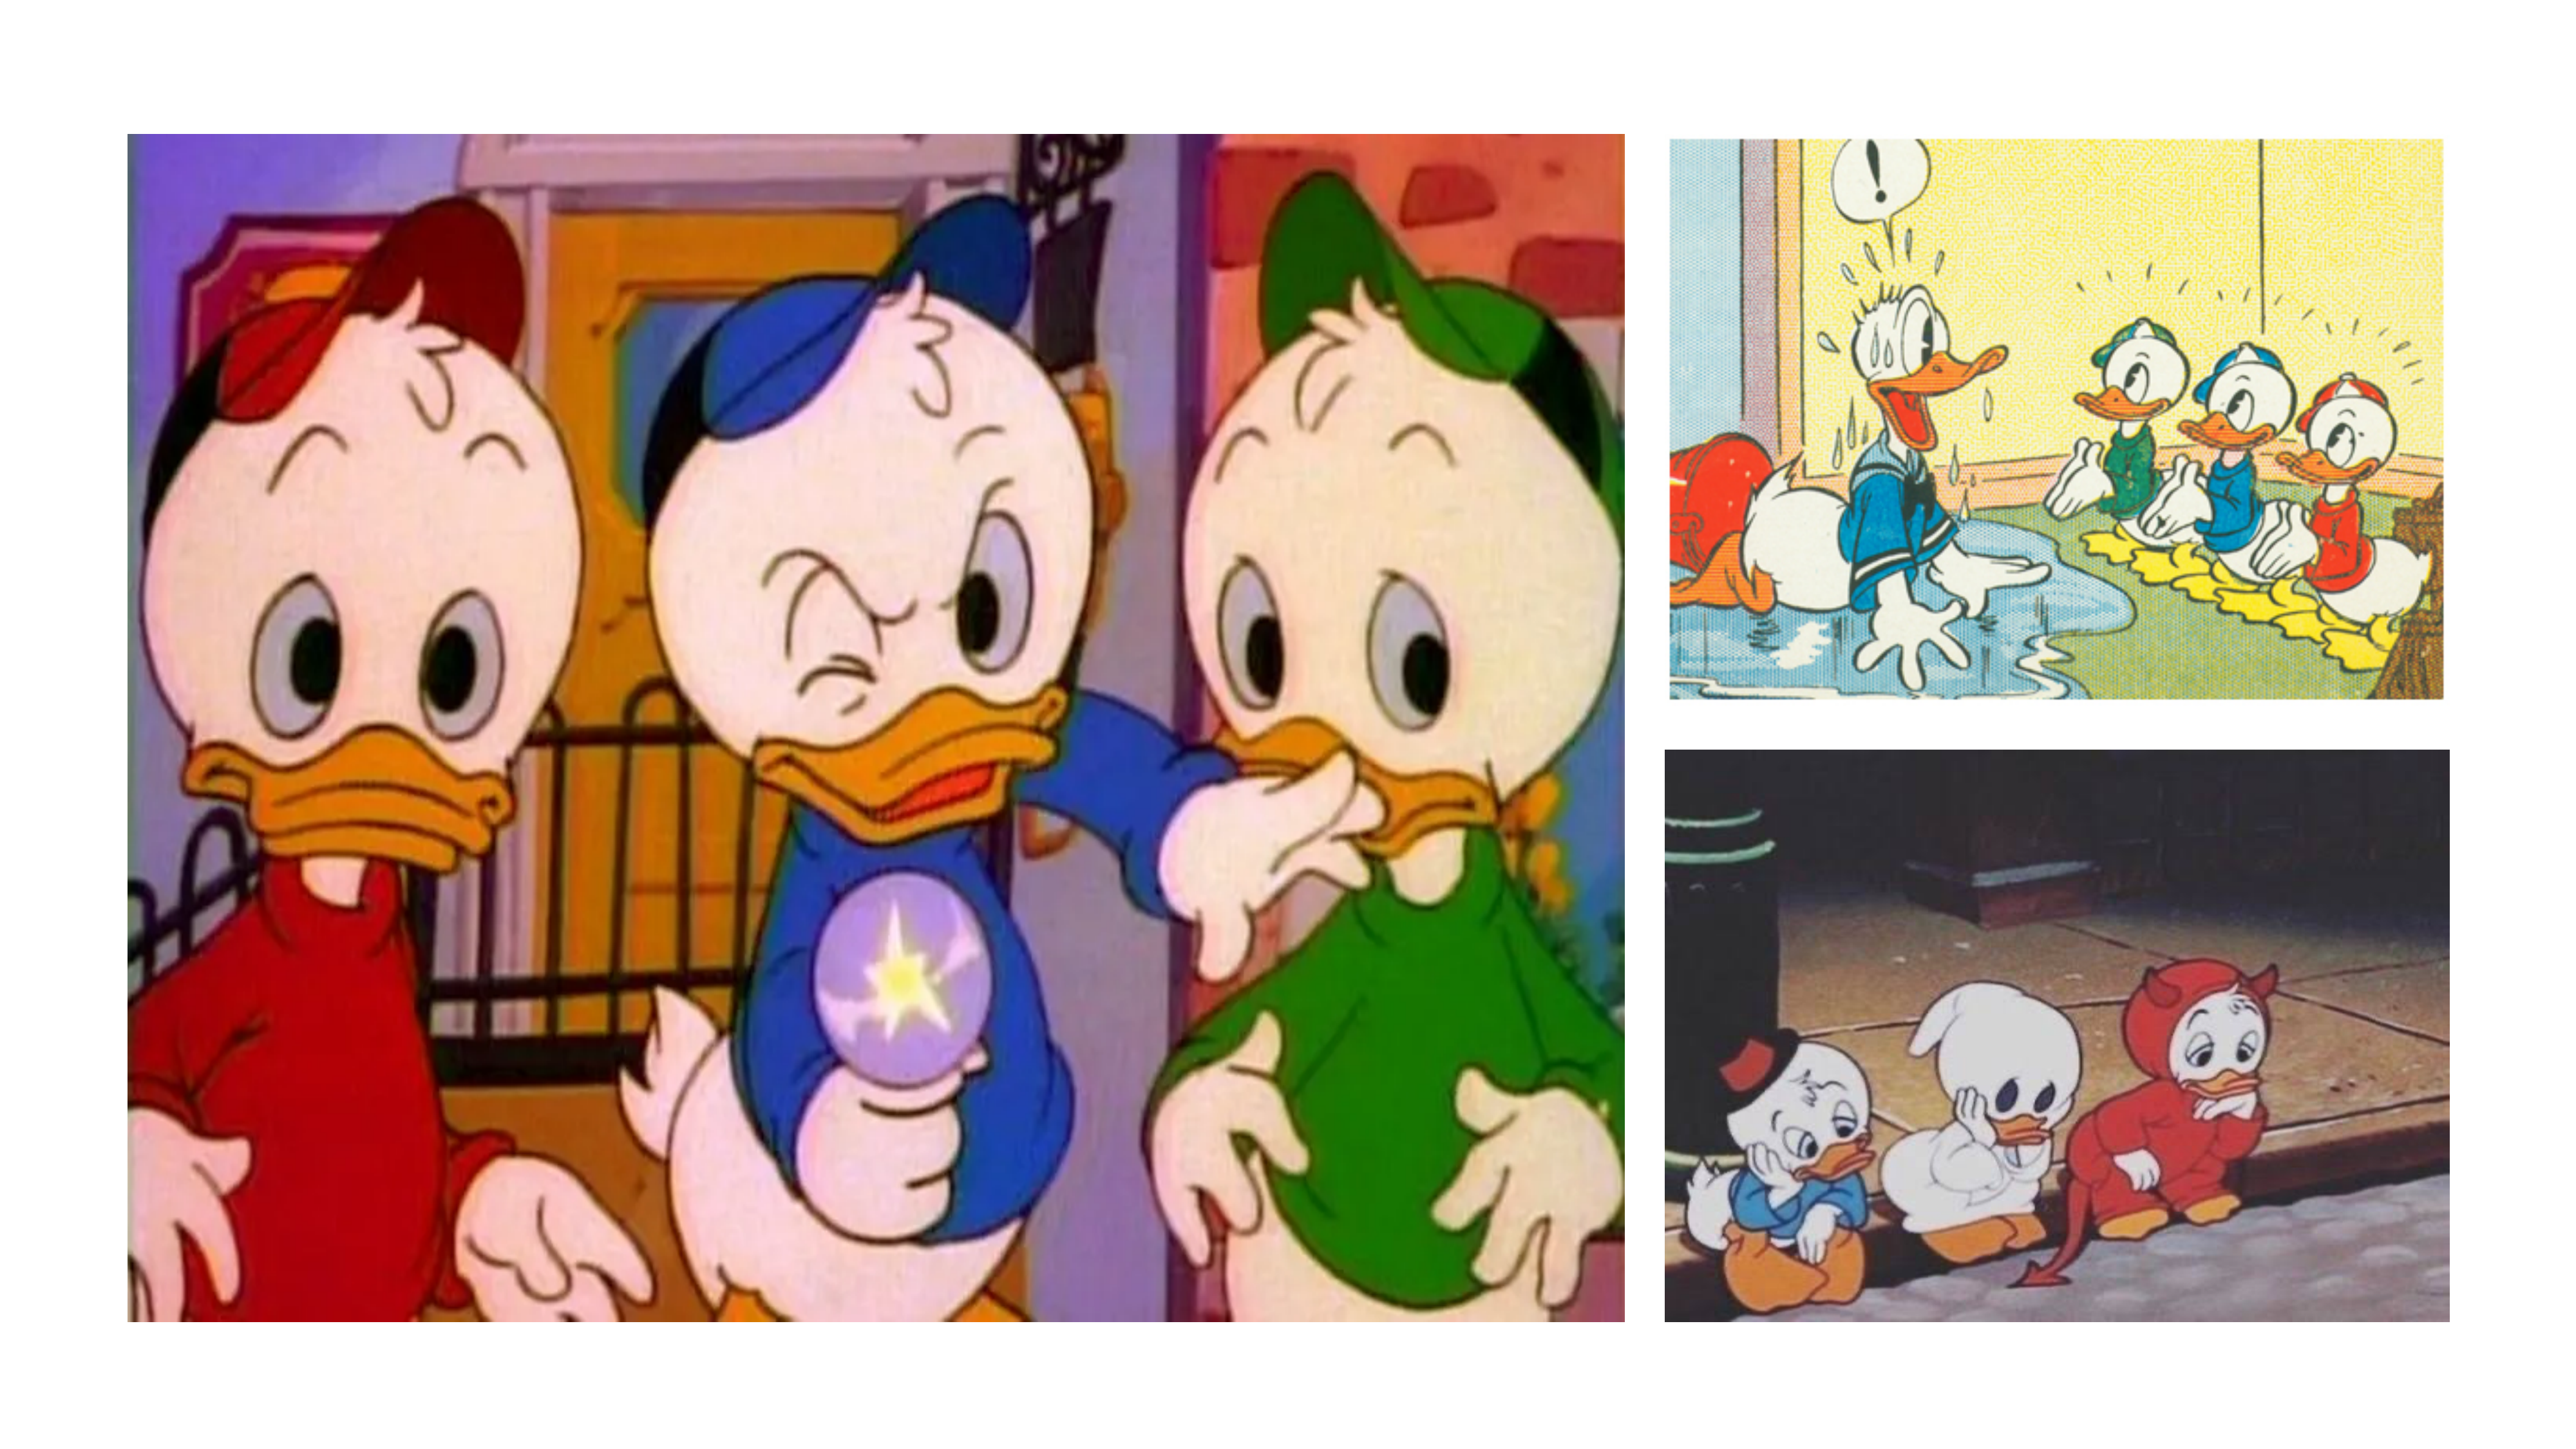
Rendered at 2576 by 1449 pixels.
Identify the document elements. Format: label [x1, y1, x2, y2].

picture [128, 134, 1625, 1323]
picture [1665, 750, 2450, 1323]
picture [1665, 134, 2450, 706]
